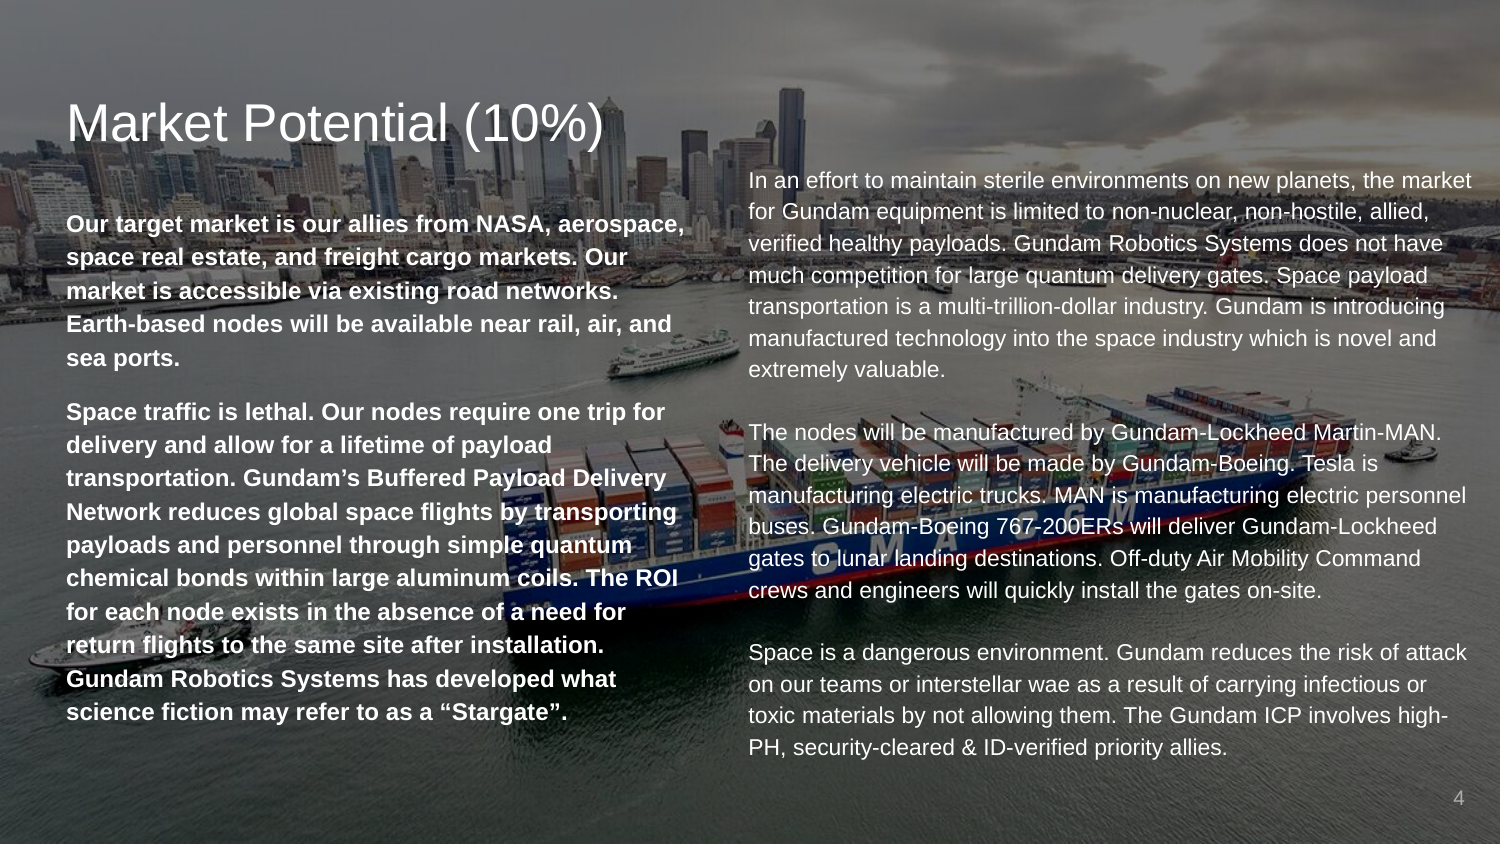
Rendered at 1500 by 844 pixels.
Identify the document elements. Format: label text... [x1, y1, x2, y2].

slide_number 4 [1389, 764, 1480, 830]
title Market Potential (10%) [51, 72, 1449, 167]
picture [0, 0, 1500, 844]
list Our target market is our allies from NASA, aerospace, space real estate, and freight cargo markets. Our market is accessible via existing road networks. Earth-based nodes will be available near rail, air, and sea ports. Space traffic is lethal. Our nodes require one trip for delivery and allow for a lifetime of payload transportation. Gundam’s Buffered Payload Delivery Network reduces global space flights by transporting payloads and personnel through simple quantum chemical bonds within large aluminum coils. The ROI for each node exists in the absence of a need for return flights to the same site after installation. Gundam Robotics Systems has developed what science fiction may refer to as a “Stargate”. [51, 189, 708, 750]
list In an effort to maintain sterile environments on new planets, the market for Gundam equipment is limited to non-nuclear, non-hostile, allied, verified healthy payloads. Gundam Robotics Systems does not have much competition for large quantum delivery gates. Space payload transportation is a multi-trillion-dollar industry. Gundam is introducing manufactured technology into the space industry which is novel and extremely valuable. The nodes will be manufactured by Gundam-Lockheed Martin-MAN. The delivery vehicle will be made by Gundam-Boeing. Tesla is manufacturing electric trucks. MAN is manufacturing electric personnel buses. Gundam-Boeing 767-200ERs will deliver Gundam-Lockheed gates to lunar landing destinations. Off-duty Air Mobility Command crews and engineers will quickly install the gates on-site. Space is a dangerous environment. Gundam reduces the risk of attack on our teams or interstellar wae as a result of carrying infectious or toxic materials by not allowing them. The Gundam ICP involves high-PH, security-cleared & ID-verified priority allies. [707, 146, 1496, 707]
